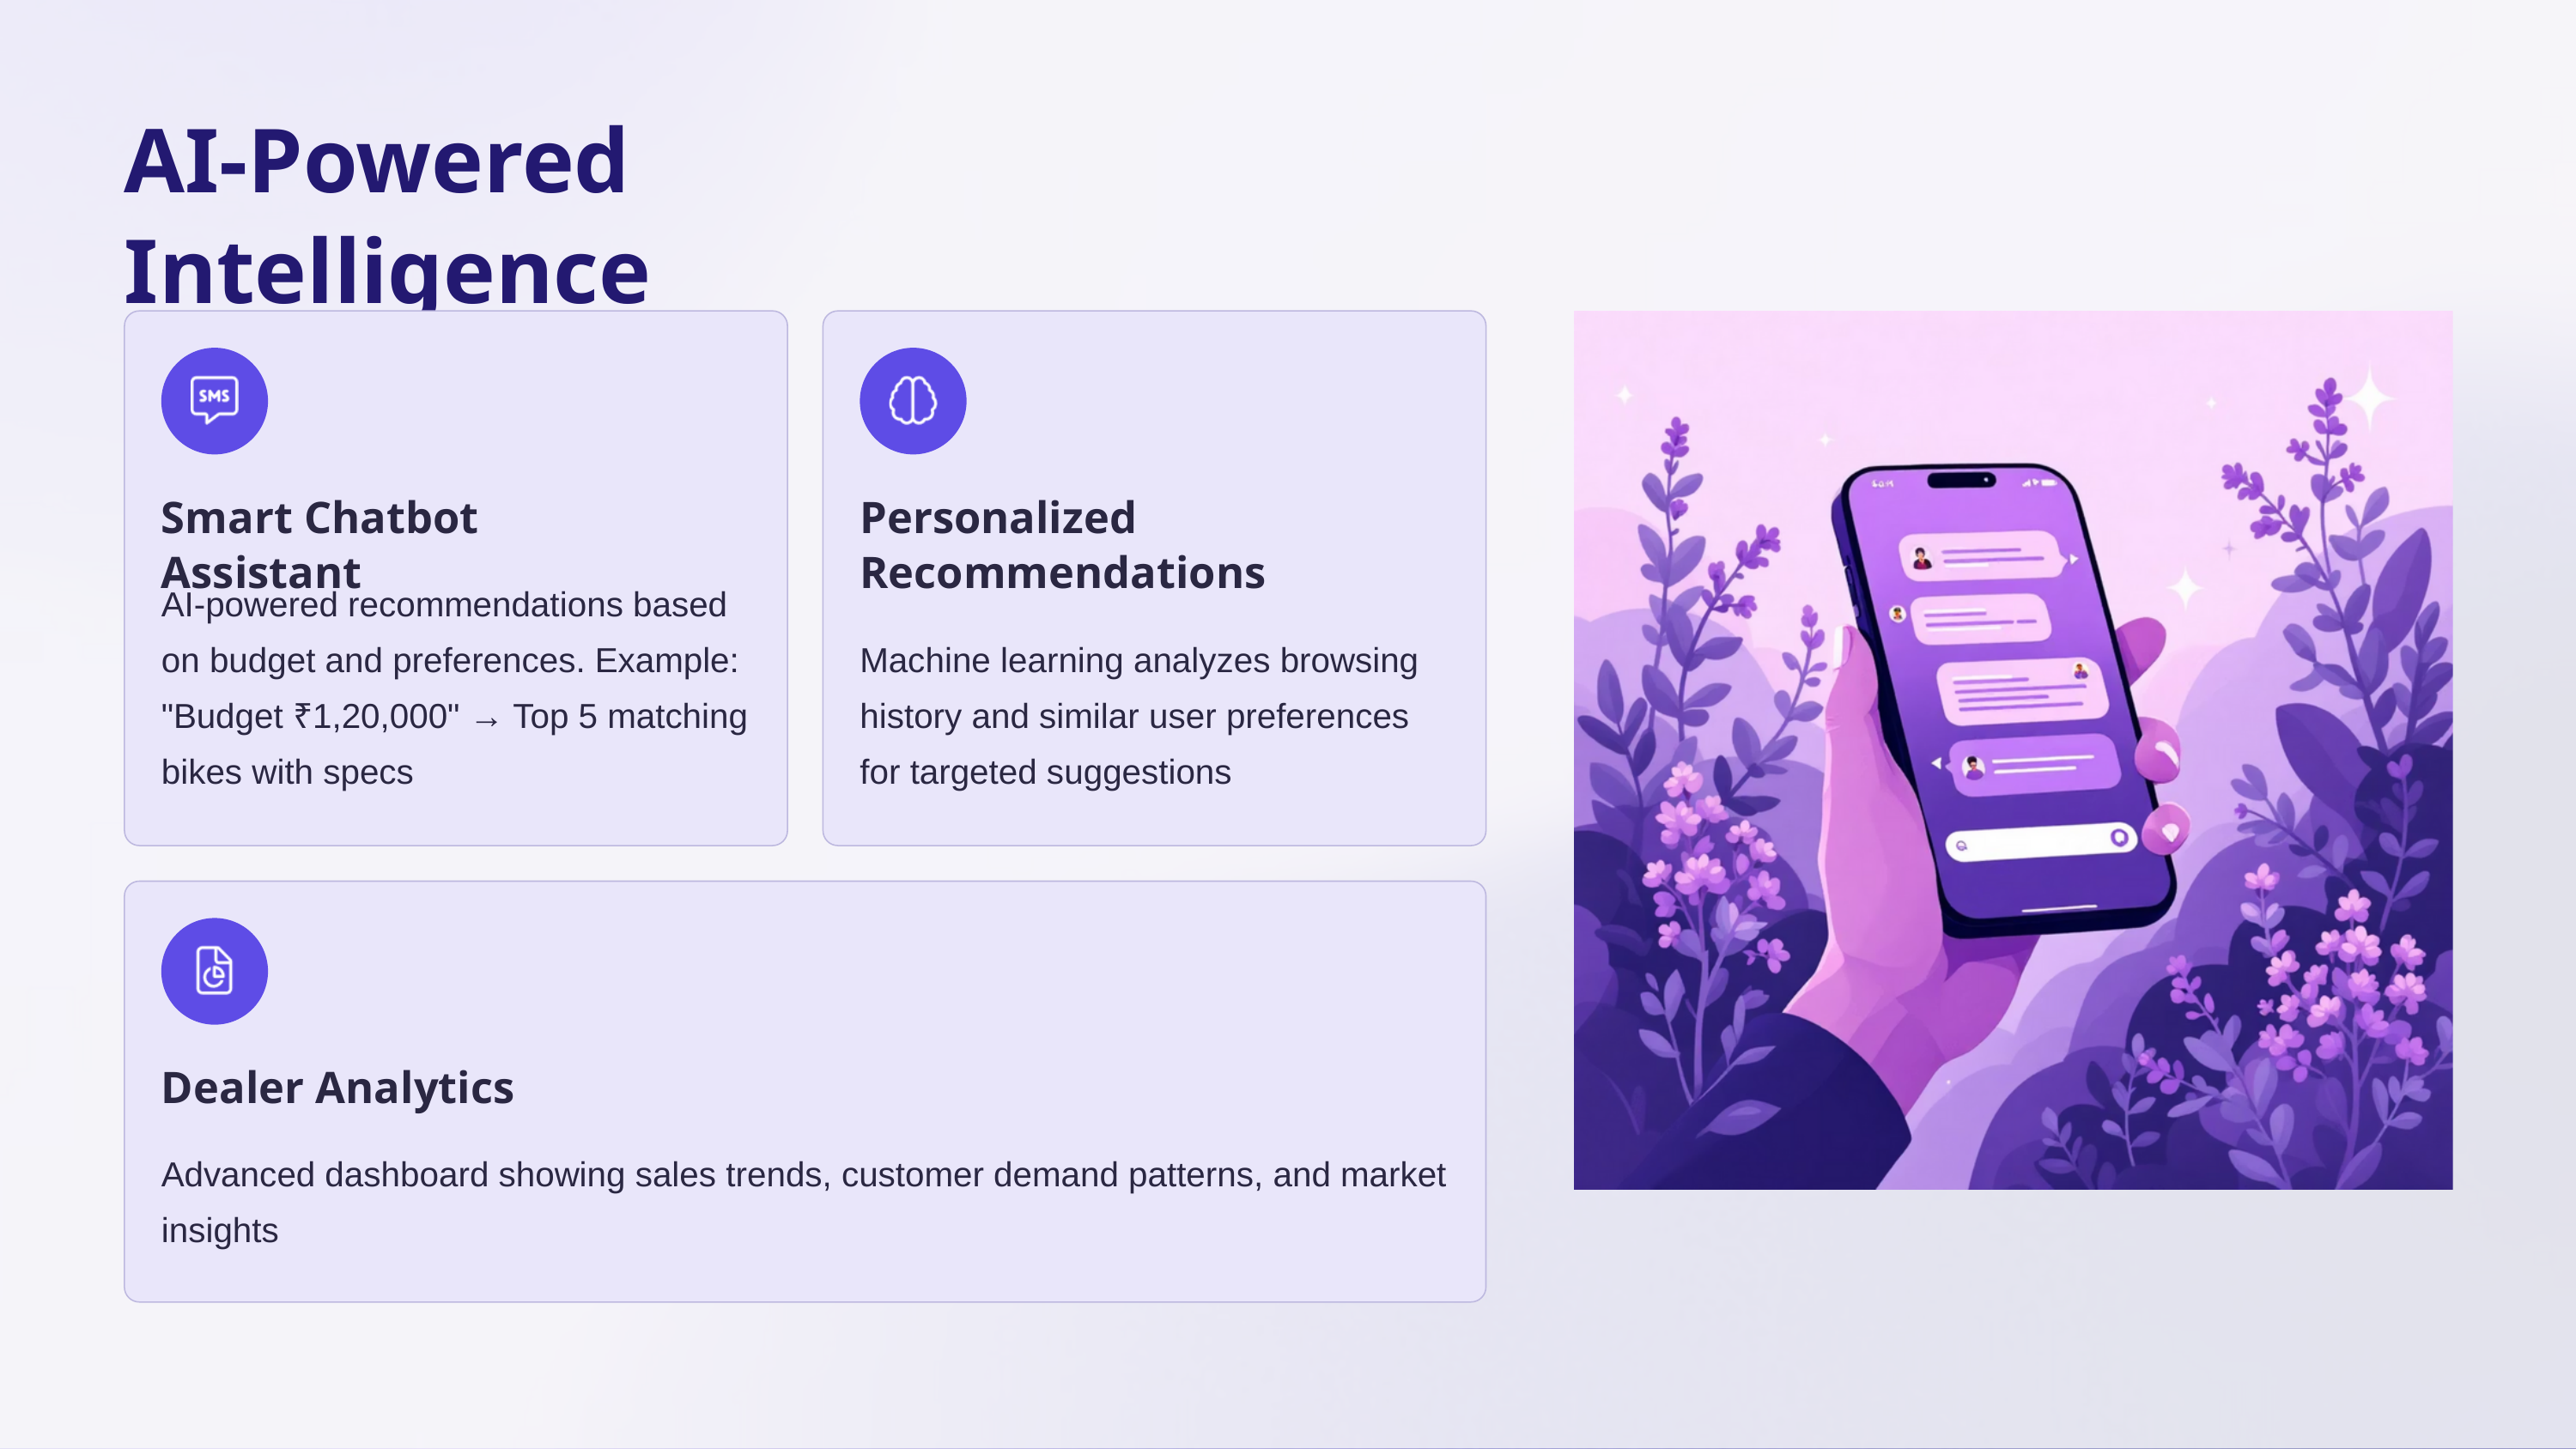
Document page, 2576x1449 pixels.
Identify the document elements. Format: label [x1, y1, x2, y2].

text_box [1573, 310, 2453, 1190]
text_box [822, 310, 1487, 847]
text_box [190, 371, 240, 432]
text_box [0, 0, 2576, 1449]
text_box [123, 880, 1487, 1303]
text_box [161, 347, 269, 455]
text_box [161, 918, 269, 1025]
text_box [123, 310, 789, 847]
text_box [889, 371, 938, 432]
text_box [860, 347, 967, 455]
text_box [190, 941, 240, 1002]
